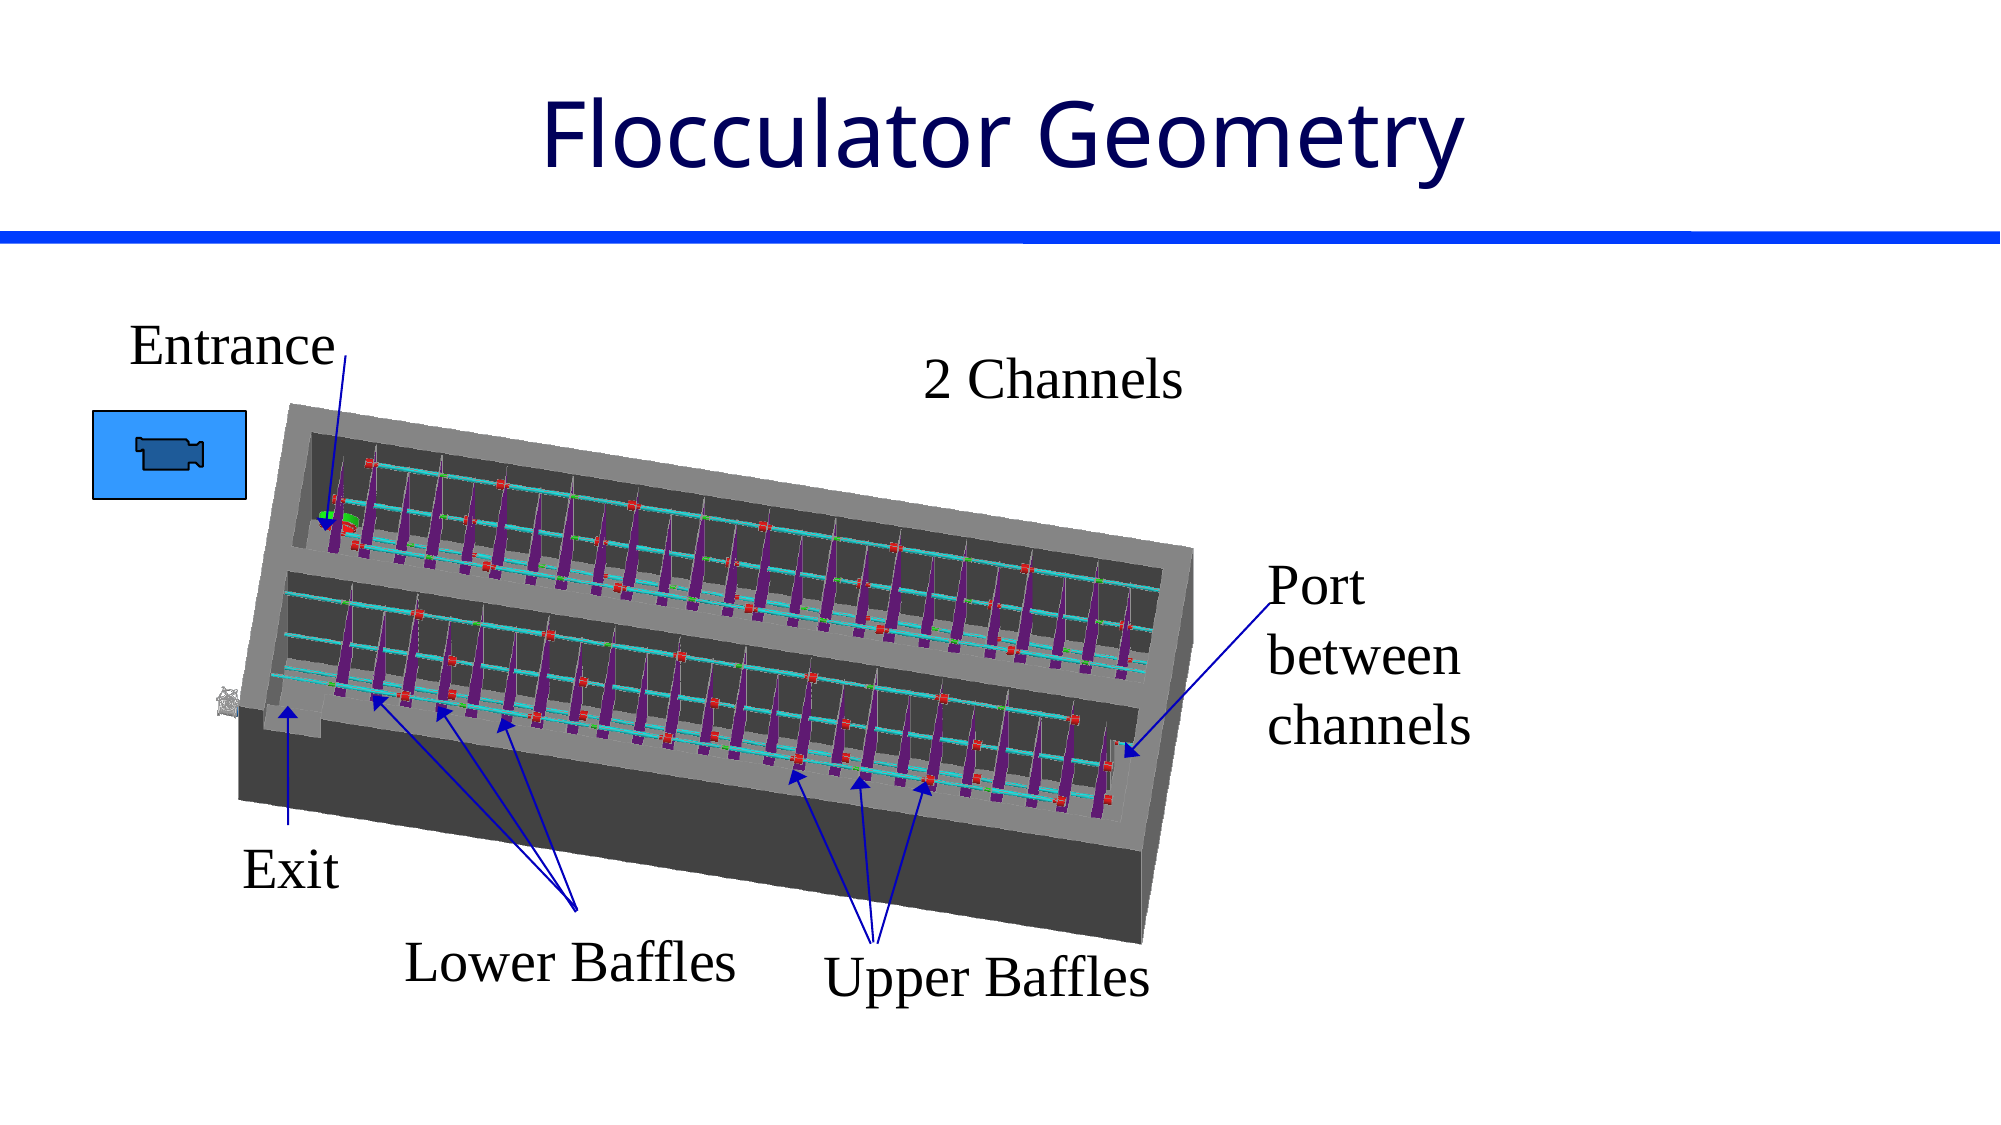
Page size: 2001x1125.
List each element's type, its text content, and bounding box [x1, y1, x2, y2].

text_box 2 Channels [909, 332, 1200, 418]
picture [210, 397, 1196, 950]
text_box Upper Baffles [809, 957, 1167, 1016]
text_box Lower Baffles [389, 957, 753, 1001]
text_box Port between channels [1253, 539, 1490, 764]
text_box Entrance [114, 298, 352, 384]
text_box [93, 410, 205, 500]
title Flocculator Geometry [75, 37, 1930, 225]
